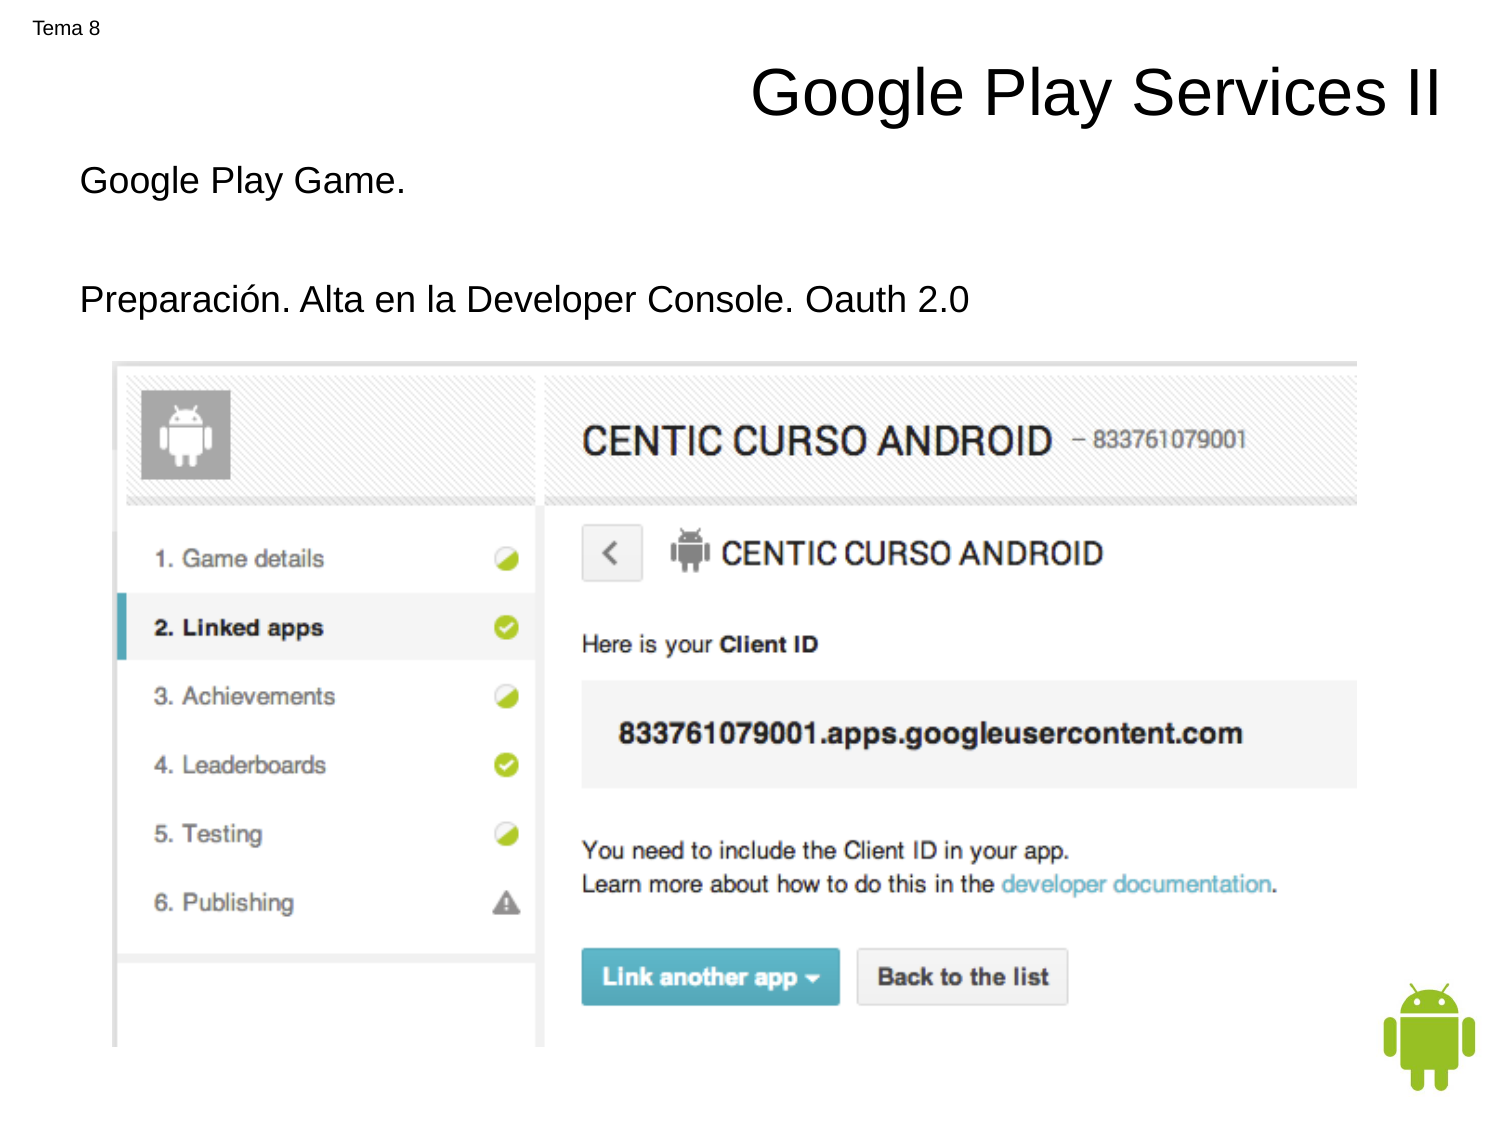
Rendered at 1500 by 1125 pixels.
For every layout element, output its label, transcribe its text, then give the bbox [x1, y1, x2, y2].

text_box Tema 8 [17, 7, 195, 48]
picture [111, 361, 1357, 1048]
picture [1375, 975, 1483, 1097]
title Google Play Services II [631, 66, 1459, 111]
text_box Google Play Game. [64, 148, 774, 209]
text_box Preparación. Alta en la Developer Console. Oauth 2.0 [64, 267, 1459, 327]
